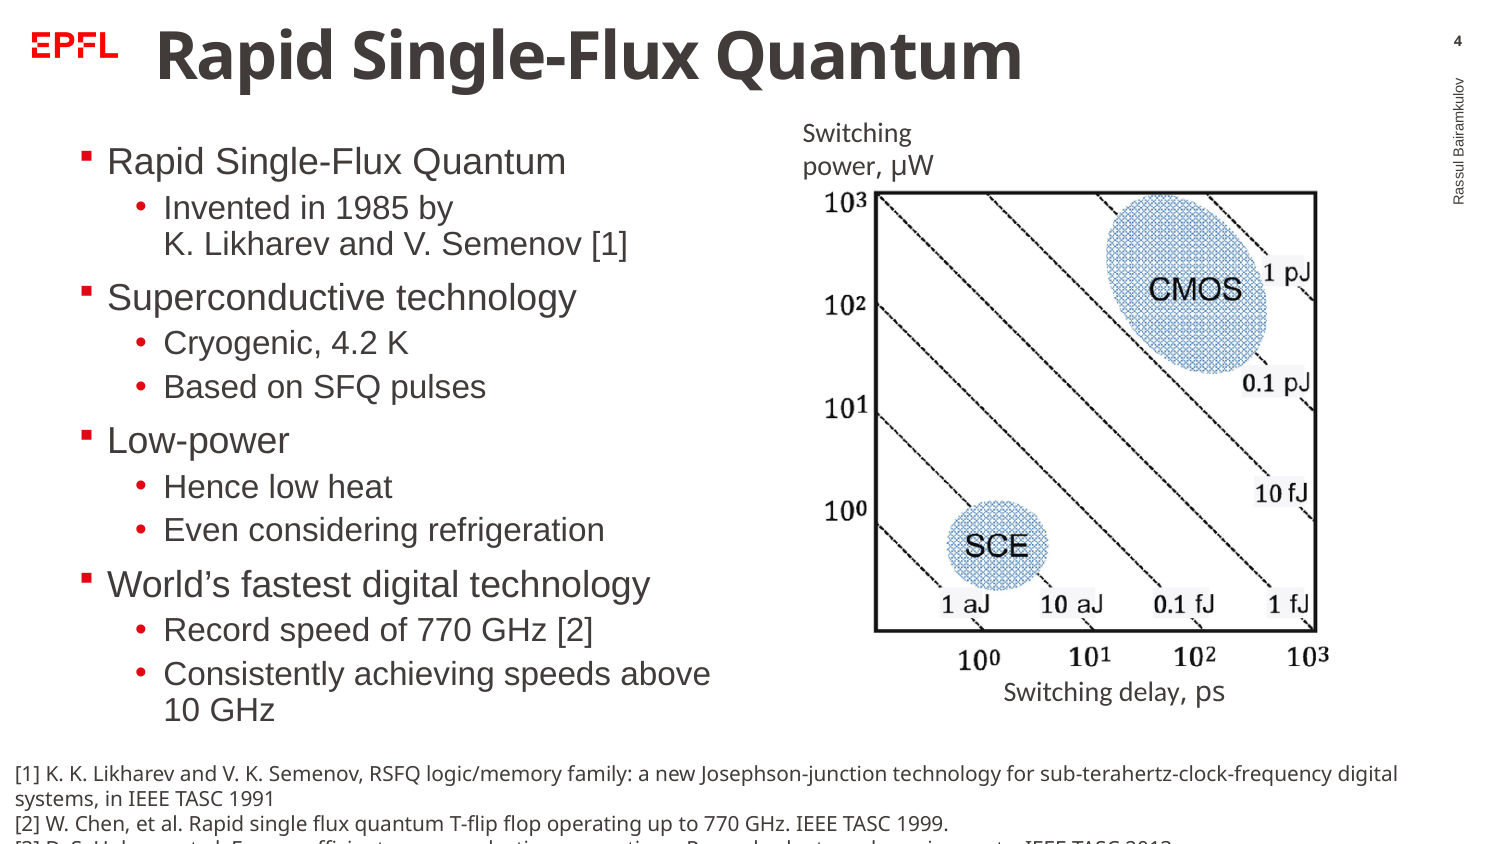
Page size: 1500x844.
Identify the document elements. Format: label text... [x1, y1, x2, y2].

title Rapid Single-Flux Quantum [124, 21, 1367, 115]
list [818, 183, 1335, 682]
text_box Switching delay, ps [988, 682, 1241, 715]
footer Rassul Bairamkulov [1415, 59, 1500, 641]
text_box [1] K. K. Likharev and V. K. Semenov, RSFQ logic/memory family: a new Josephson-junction technology for sub-terahertz-clock-frequency digital systems, in IEEE TASC 1991 [2] W. Chen, et al. Rapid single flux quantum T-flip flop operating up to 770 GHz. IEEE TASC 1999. [3] D. S. Holmes, et al. Energy-efficient superconducting computing—Power budgets and requirements. IEEE TASC 2013. [0, 752, 1500, 844]
picture [21, 21, 124, 69]
text_box Rapid Single-Flux Quantum Invented in 1985 by K. Likharev and V. Semenov [1] Superconductive technology Cryogenic, 4.2 K Based on SFQ pulses Low-power Hence low heat Even considering refrigeration World’s fastest digital technology Record speed of 770 GHz [2] Consistently achieving speeds above 10 GHz [49, 134, 737, 752]
slide_number 4 [1415, 32, 1500, 59]
text_box Switching power, µW [787, 106, 949, 189]
